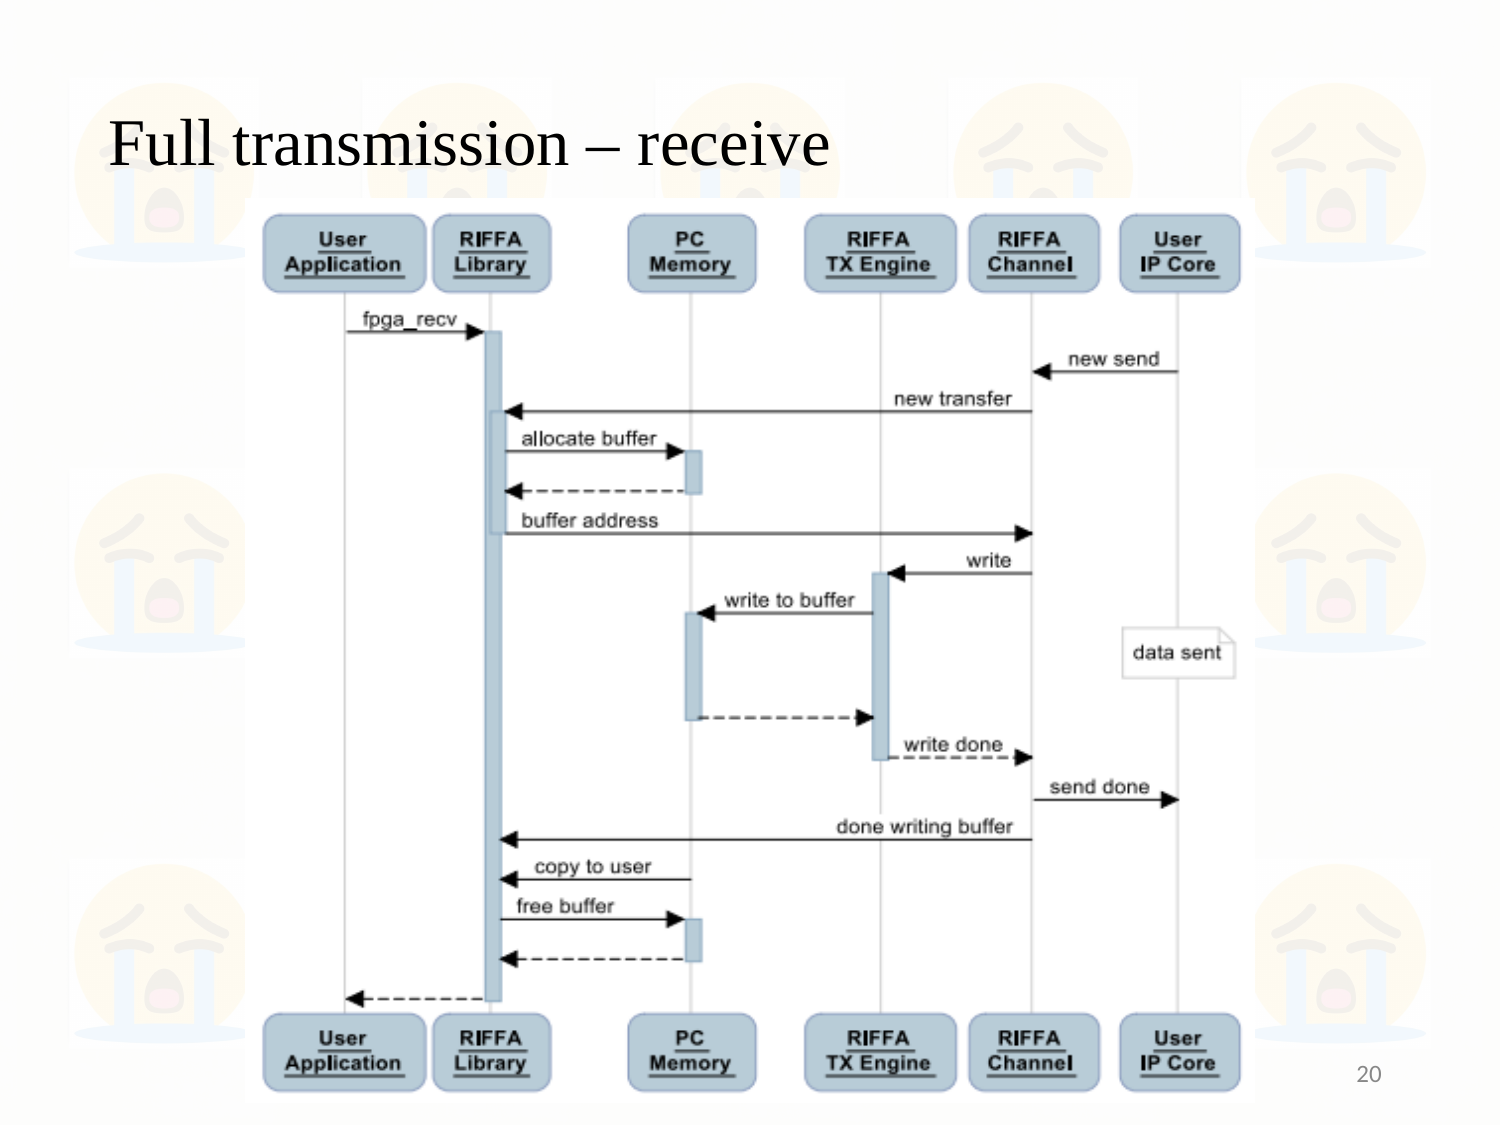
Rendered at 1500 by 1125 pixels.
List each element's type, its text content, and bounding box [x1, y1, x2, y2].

text_box Full transmission – receive [94, 91, 1140, 186]
picture [245, 198, 1255, 1103]
slide_number 20 [1259, 1042, 1397, 1103]
